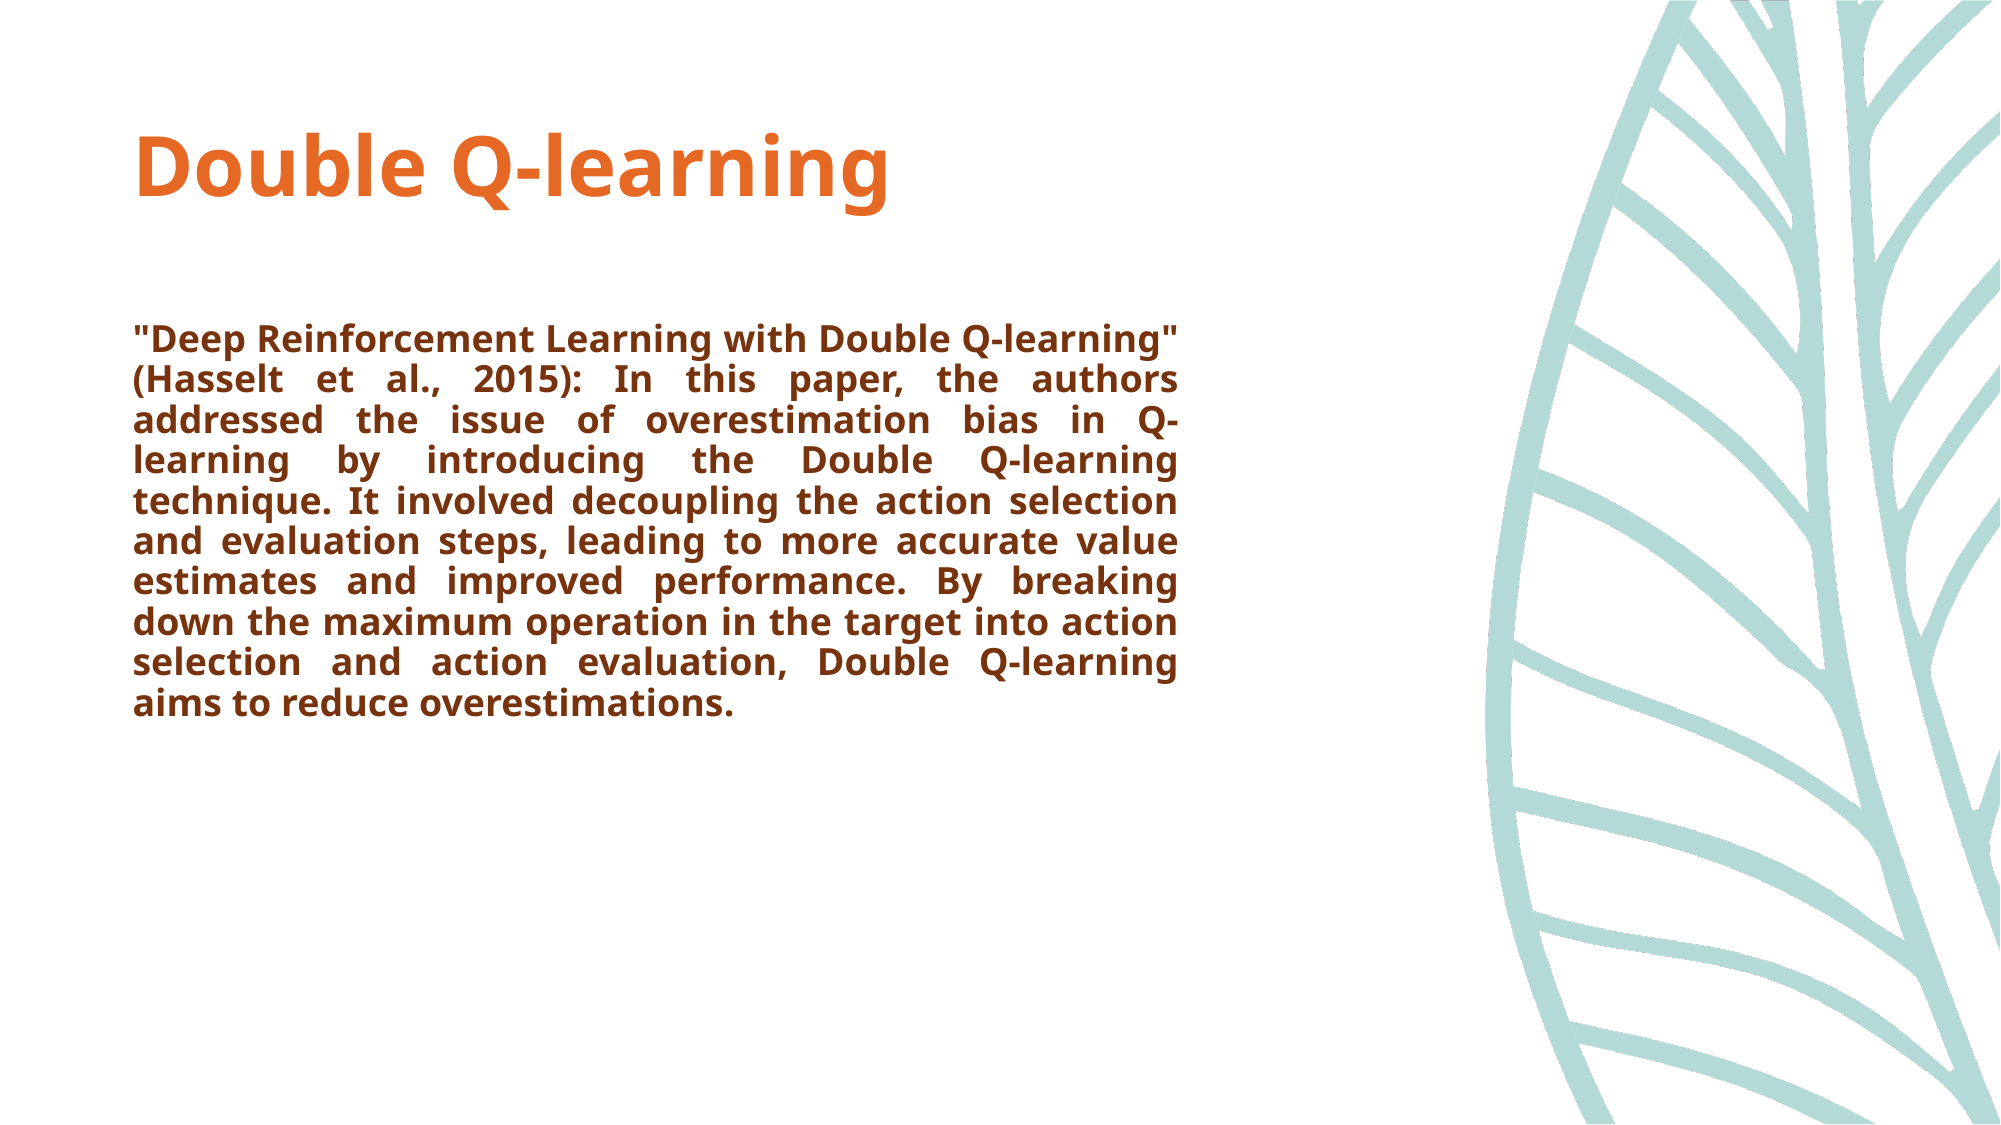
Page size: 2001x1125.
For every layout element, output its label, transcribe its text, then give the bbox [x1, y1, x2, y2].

picture [1485, 0, 2000, 1125]
list "Deep Reinforcement Learning with Double Q-learning" (Hasselt et al., 2015): In this paper, the authors addressed the issue of overestimation bias in Q-learning by introducing the Double Q-learning technique. It involved decoupling the action selection and evaluation steps, leading to more accurate value estimates and improved performance. By breaking down the maximum operation in the target into action selection and action evaluation, Double Q-learning aims to reduce overestimations. [124, 313, 1189, 954]
title Double Q-learning [124, 116, 1189, 313]
